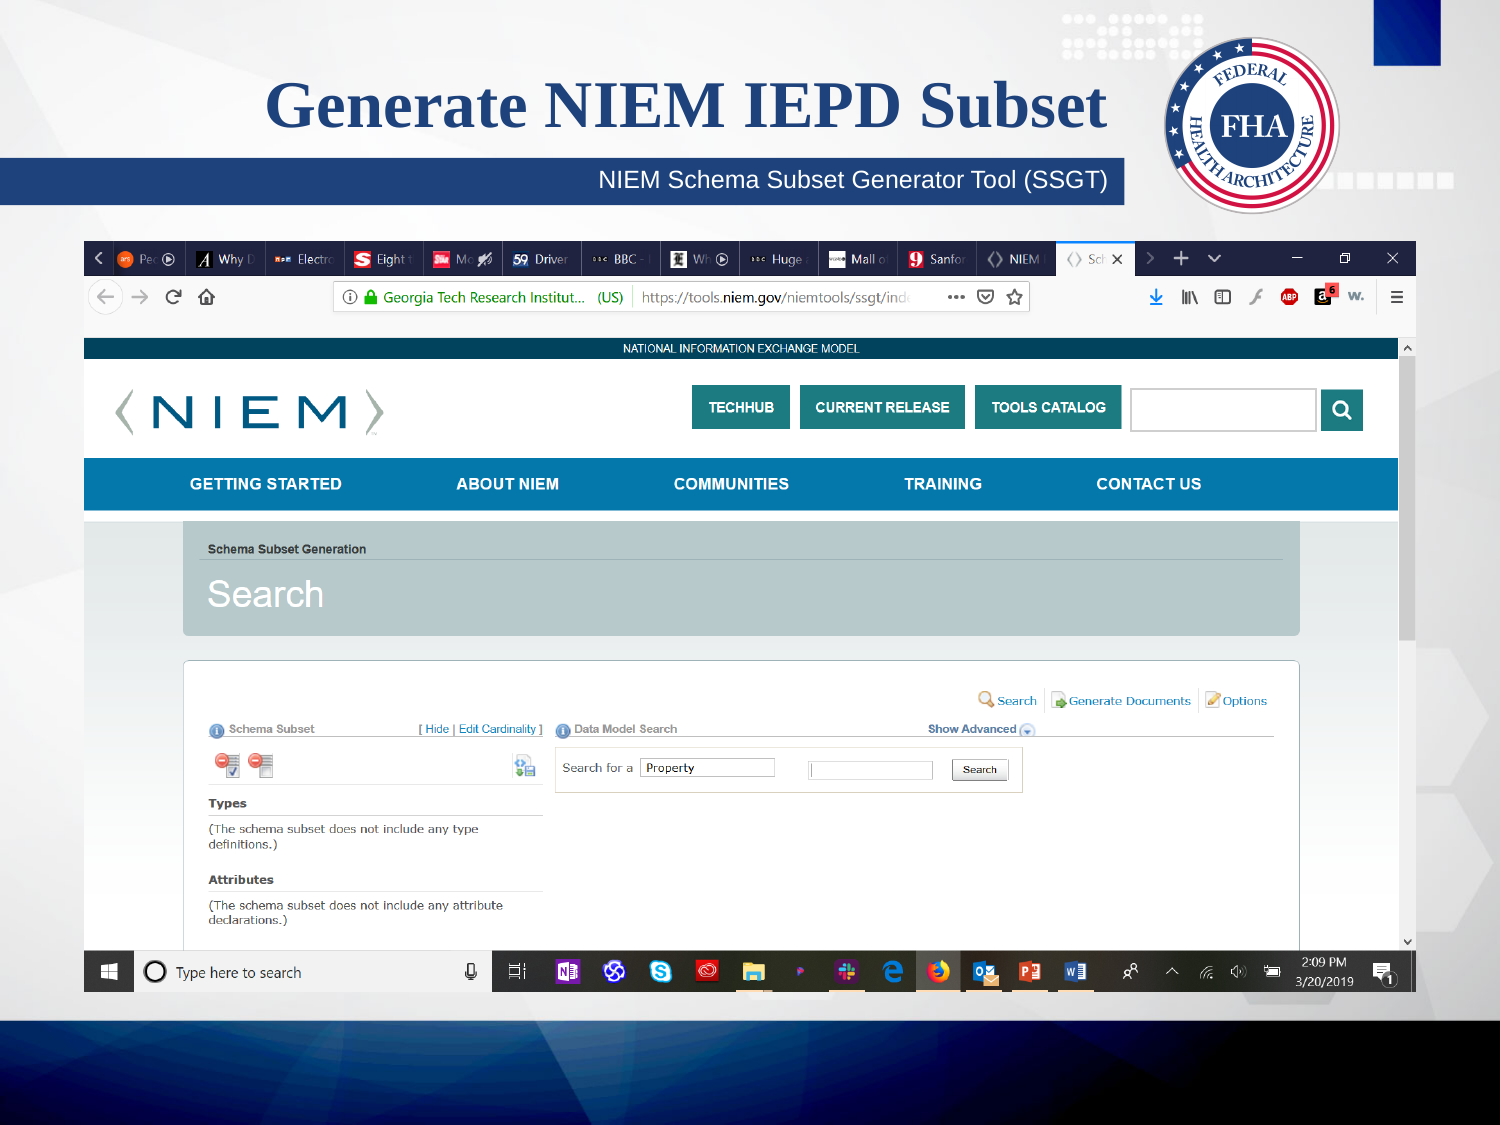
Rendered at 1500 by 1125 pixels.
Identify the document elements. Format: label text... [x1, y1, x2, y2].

title Generate NIEM IEPD Subset [75, 45, 1125, 157]
picture [0, 0, 1500, 1125]
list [83, 241, 1417, 992]
list NIEM Schema Subset Generator Tool (SSGT) [0, 157, 1125, 206]
